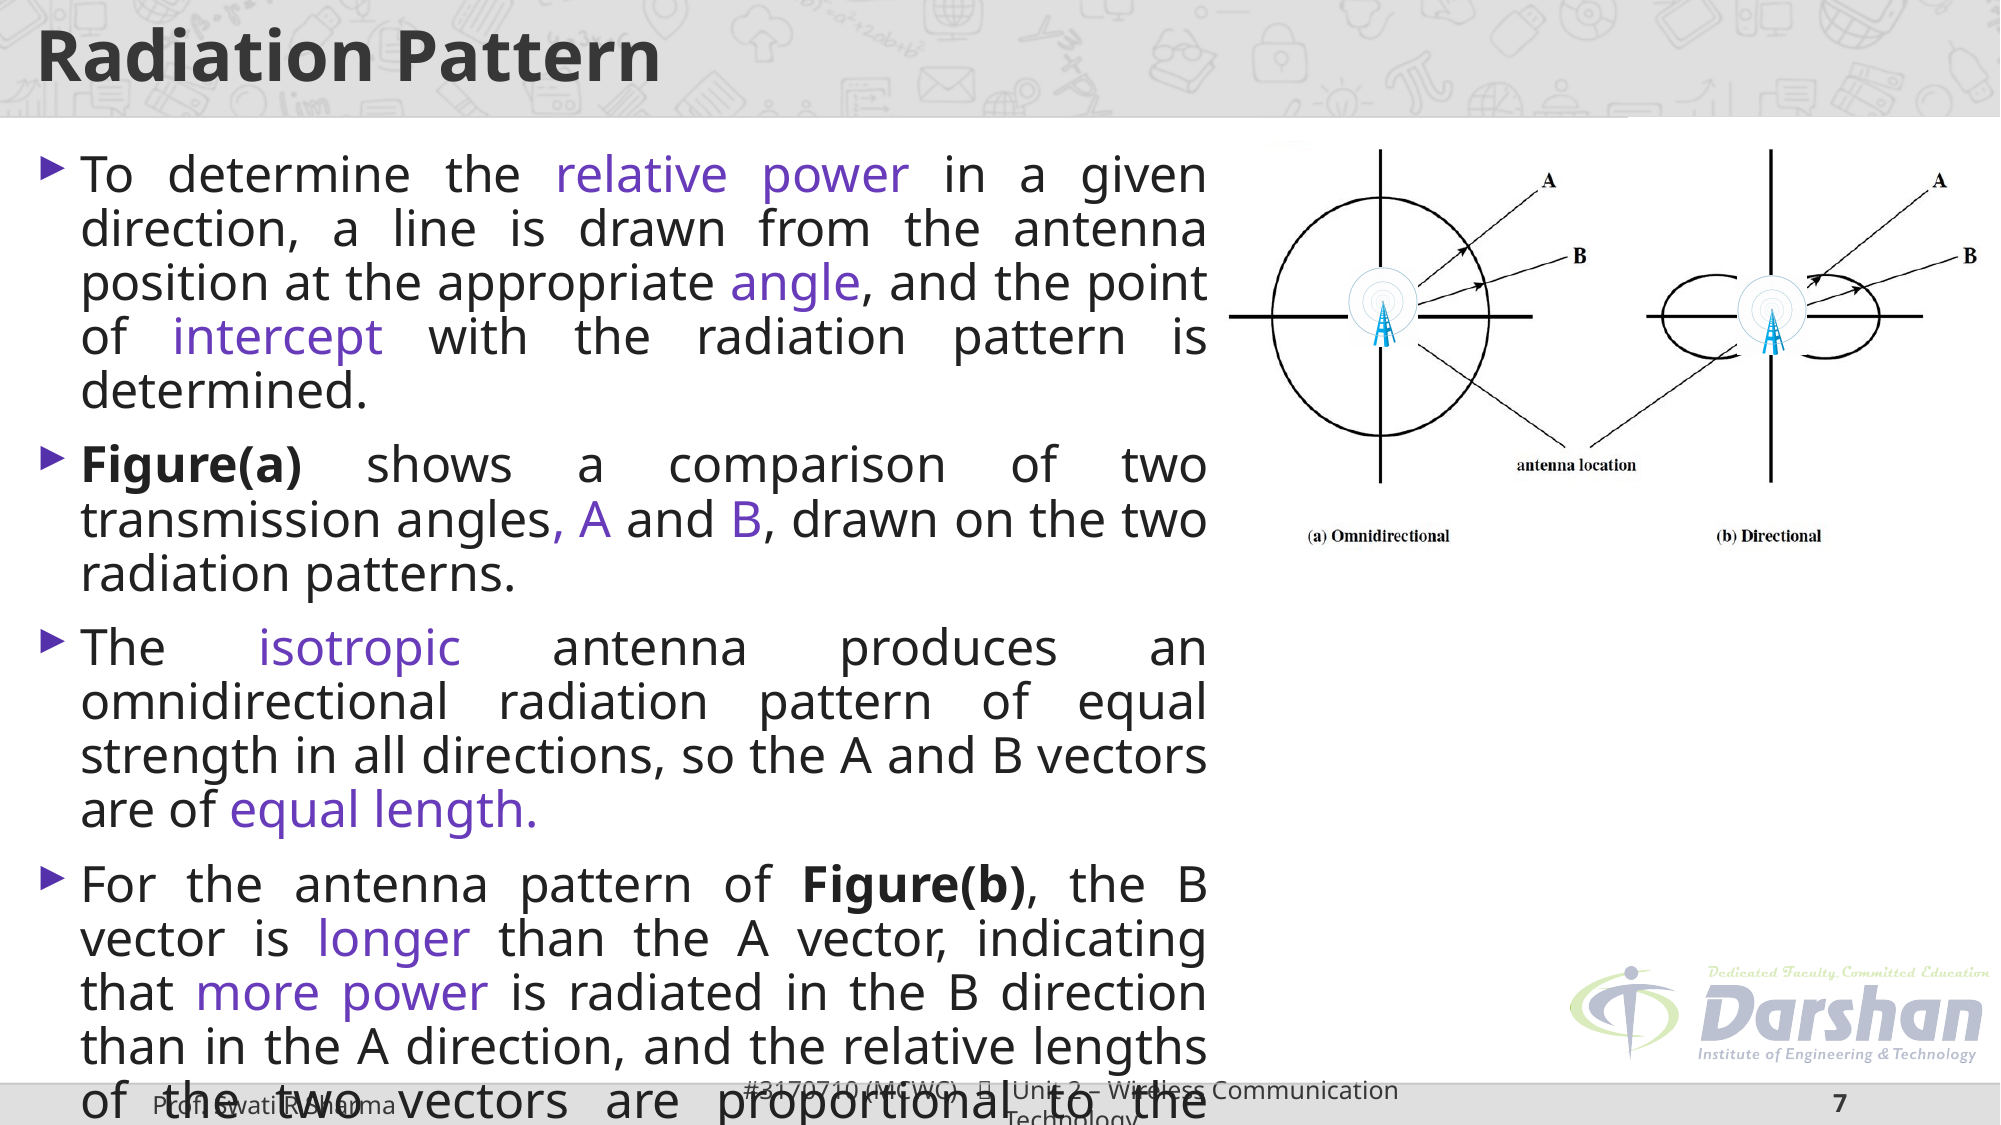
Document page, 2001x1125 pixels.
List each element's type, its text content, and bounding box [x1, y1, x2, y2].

text_box [1627, 117, 2000, 552]
picture [1224, 141, 1981, 552]
list To determine the relative power in a given direction, a line is drawn from the antenna position at the appropriate angle, and the point of intercept with the radiation pattern is determined. Figure(a) shows a comparison of two transmission angles, A and B, drawn on the two radiation patterns. The isotropic antenna produces an omnidirectional radiation pattern of equal strength in all directions, so the A and B vectors are of equal length. For the antenna pattern of Figure(b), the B vector is longer than the A vector, indicating that more power is radiated in the B direction than in the A direction, and the relative lengths of the two vectors are proportional to the amount of power radiated in the two directions. [21, 141, 1225, 1059]
title Radiation Pattern [0, 0, 2000, 117]
